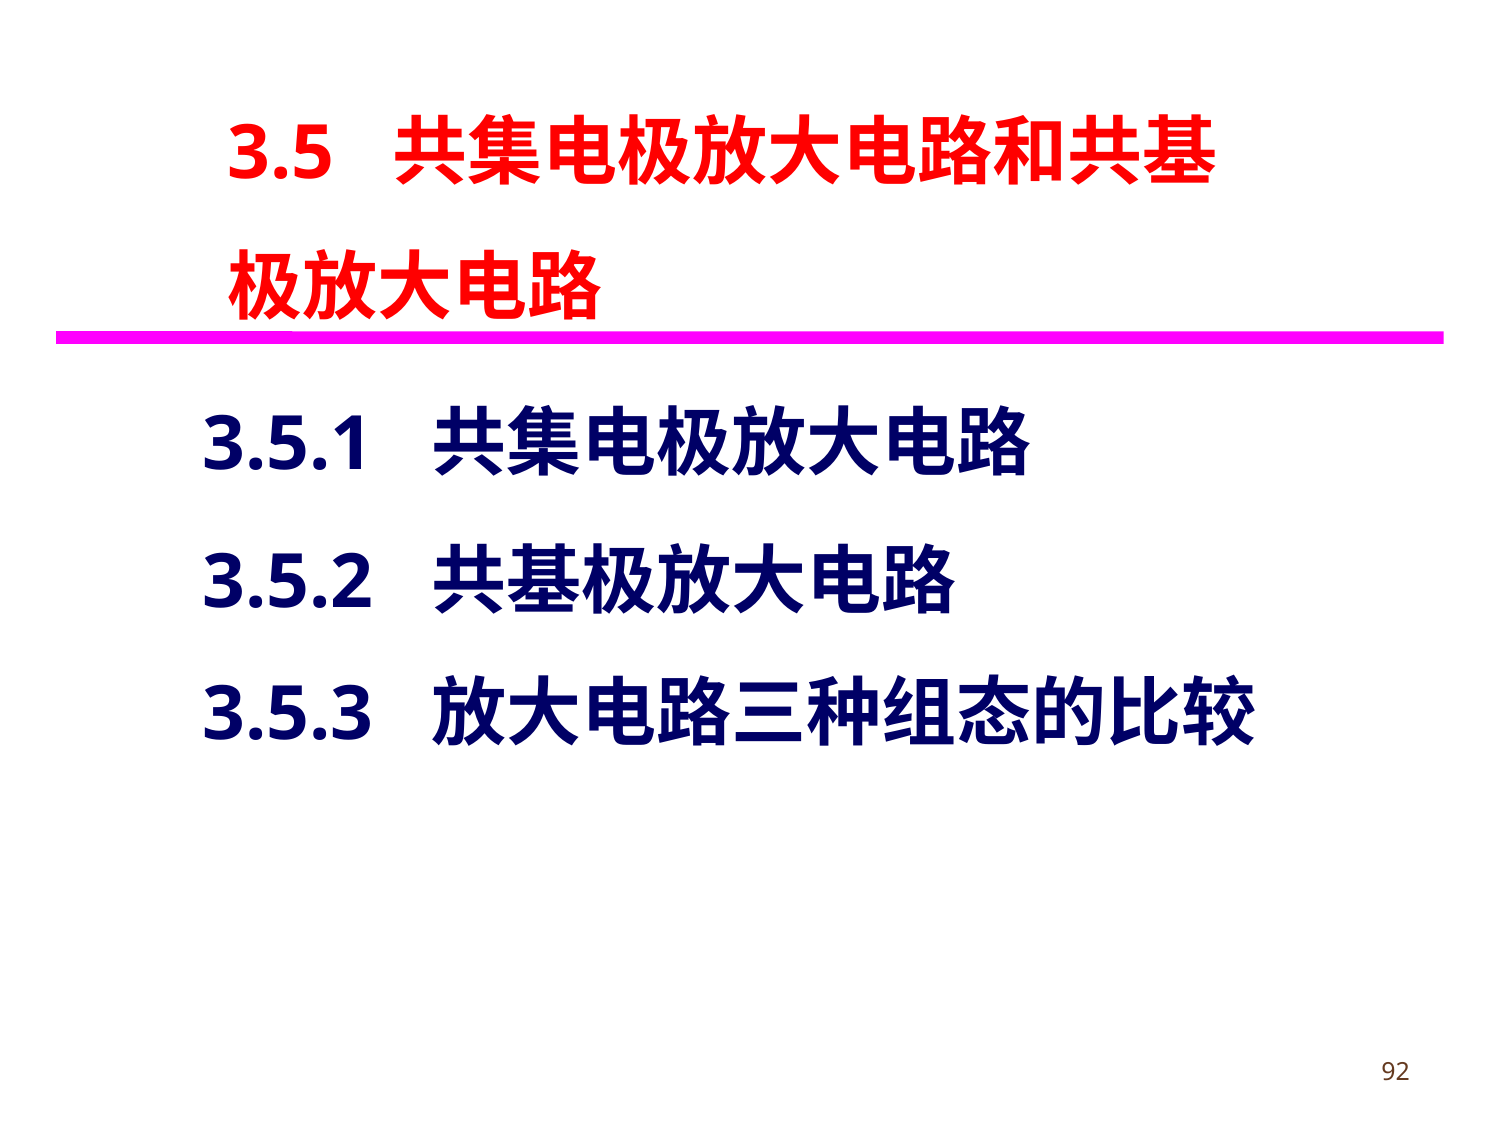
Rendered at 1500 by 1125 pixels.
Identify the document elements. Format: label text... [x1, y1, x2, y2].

slide_number 92 [1074, 1042, 1425, 1103]
text_box 3.5.1 共集电极放大电路 [187, 387, 1275, 493]
text_box 3.5.2 共基极放大电路 [187, 524, 1375, 630]
text_box 3.5 共集电极放大电路和共基极放大电路 [212, 51, 1275, 337]
text_box 3.5.3 放大电路三种组态的比较 [187, 657, 1375, 762]
